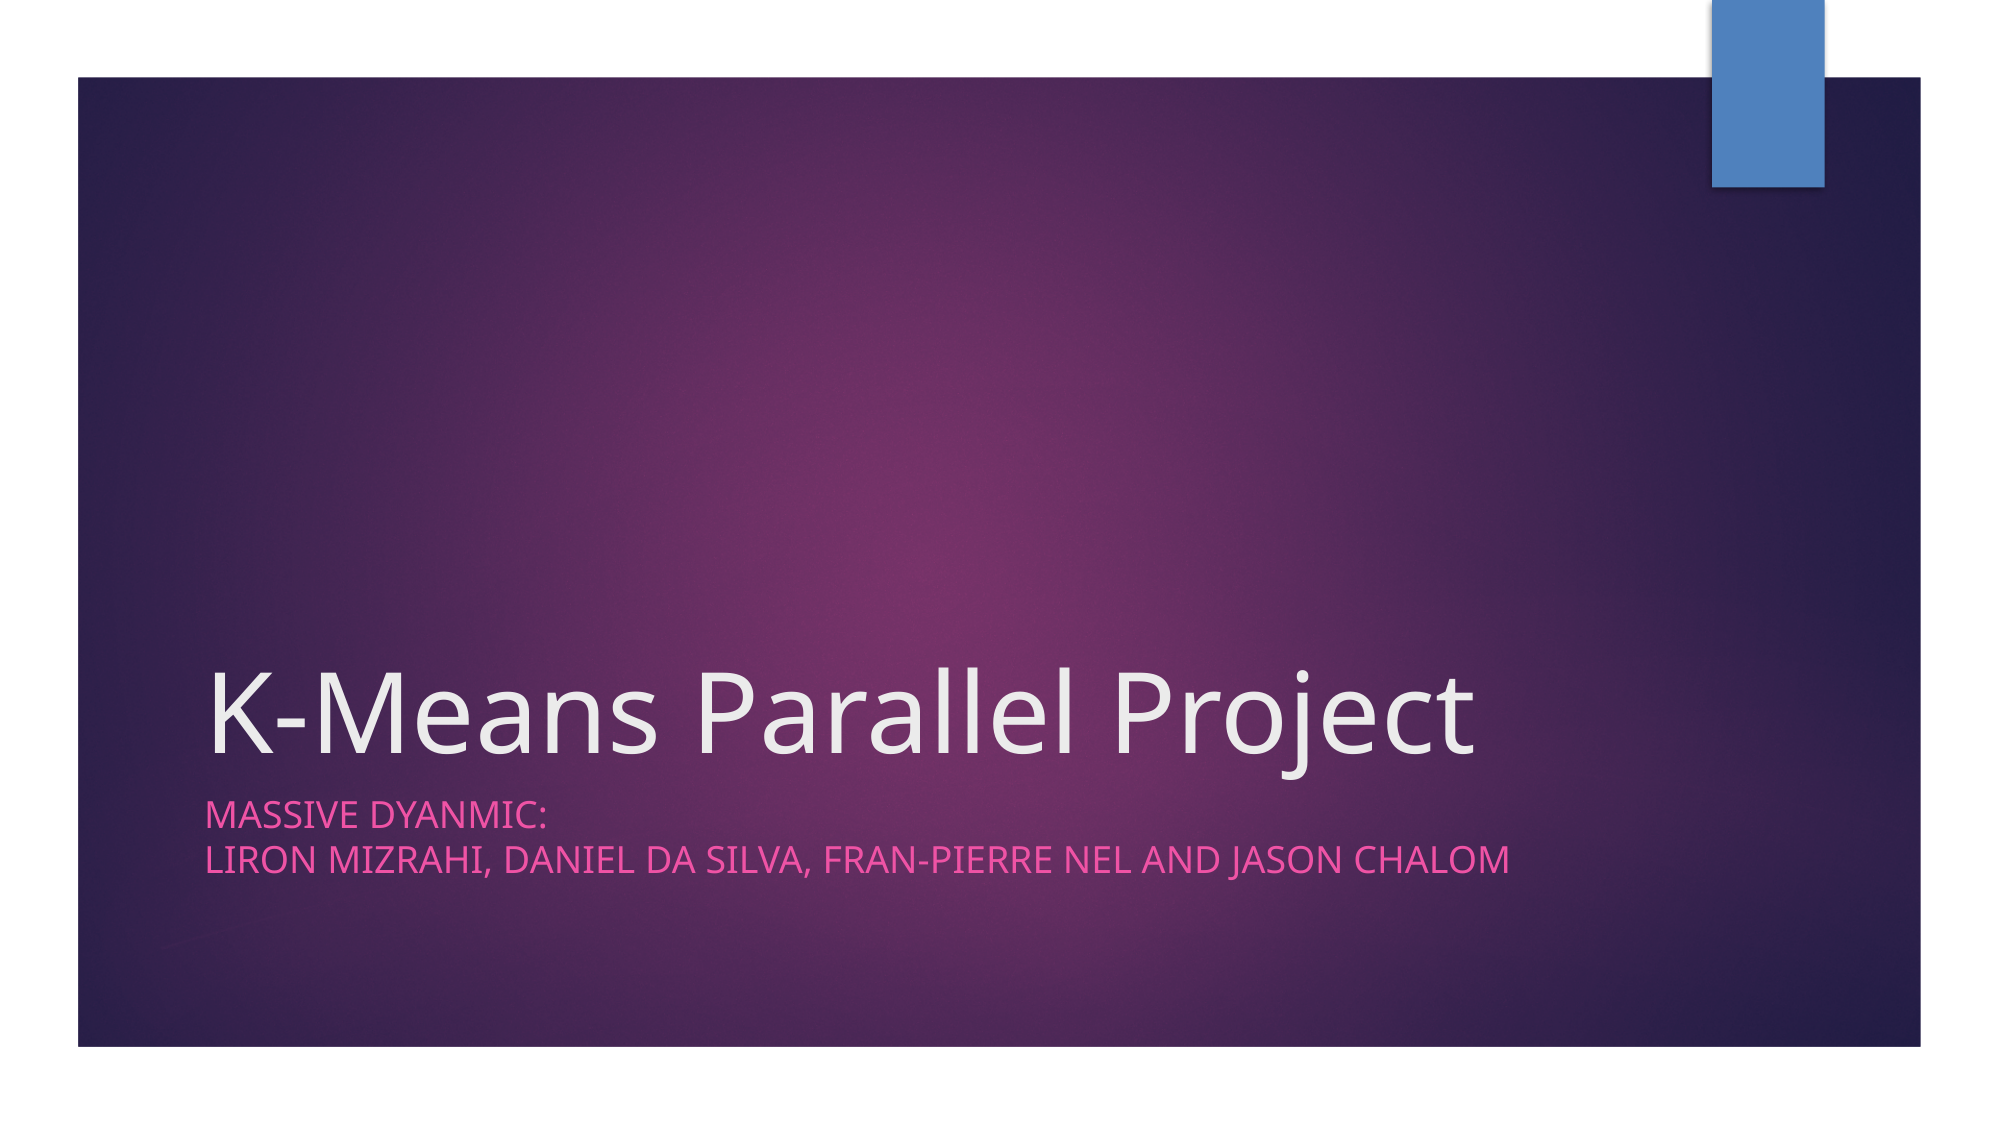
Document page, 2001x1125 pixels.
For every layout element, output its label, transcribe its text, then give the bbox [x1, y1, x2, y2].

text_box K-Means Parallel Project [189, 344, 1638, 783]
picture [79, 78, 1920, 1046]
text_box Massive Dyanmic: Liron Mizrahi, Daniel da Silva, Fran-pierre Nel and Jason Chalom [189, 783, 1638, 925]
